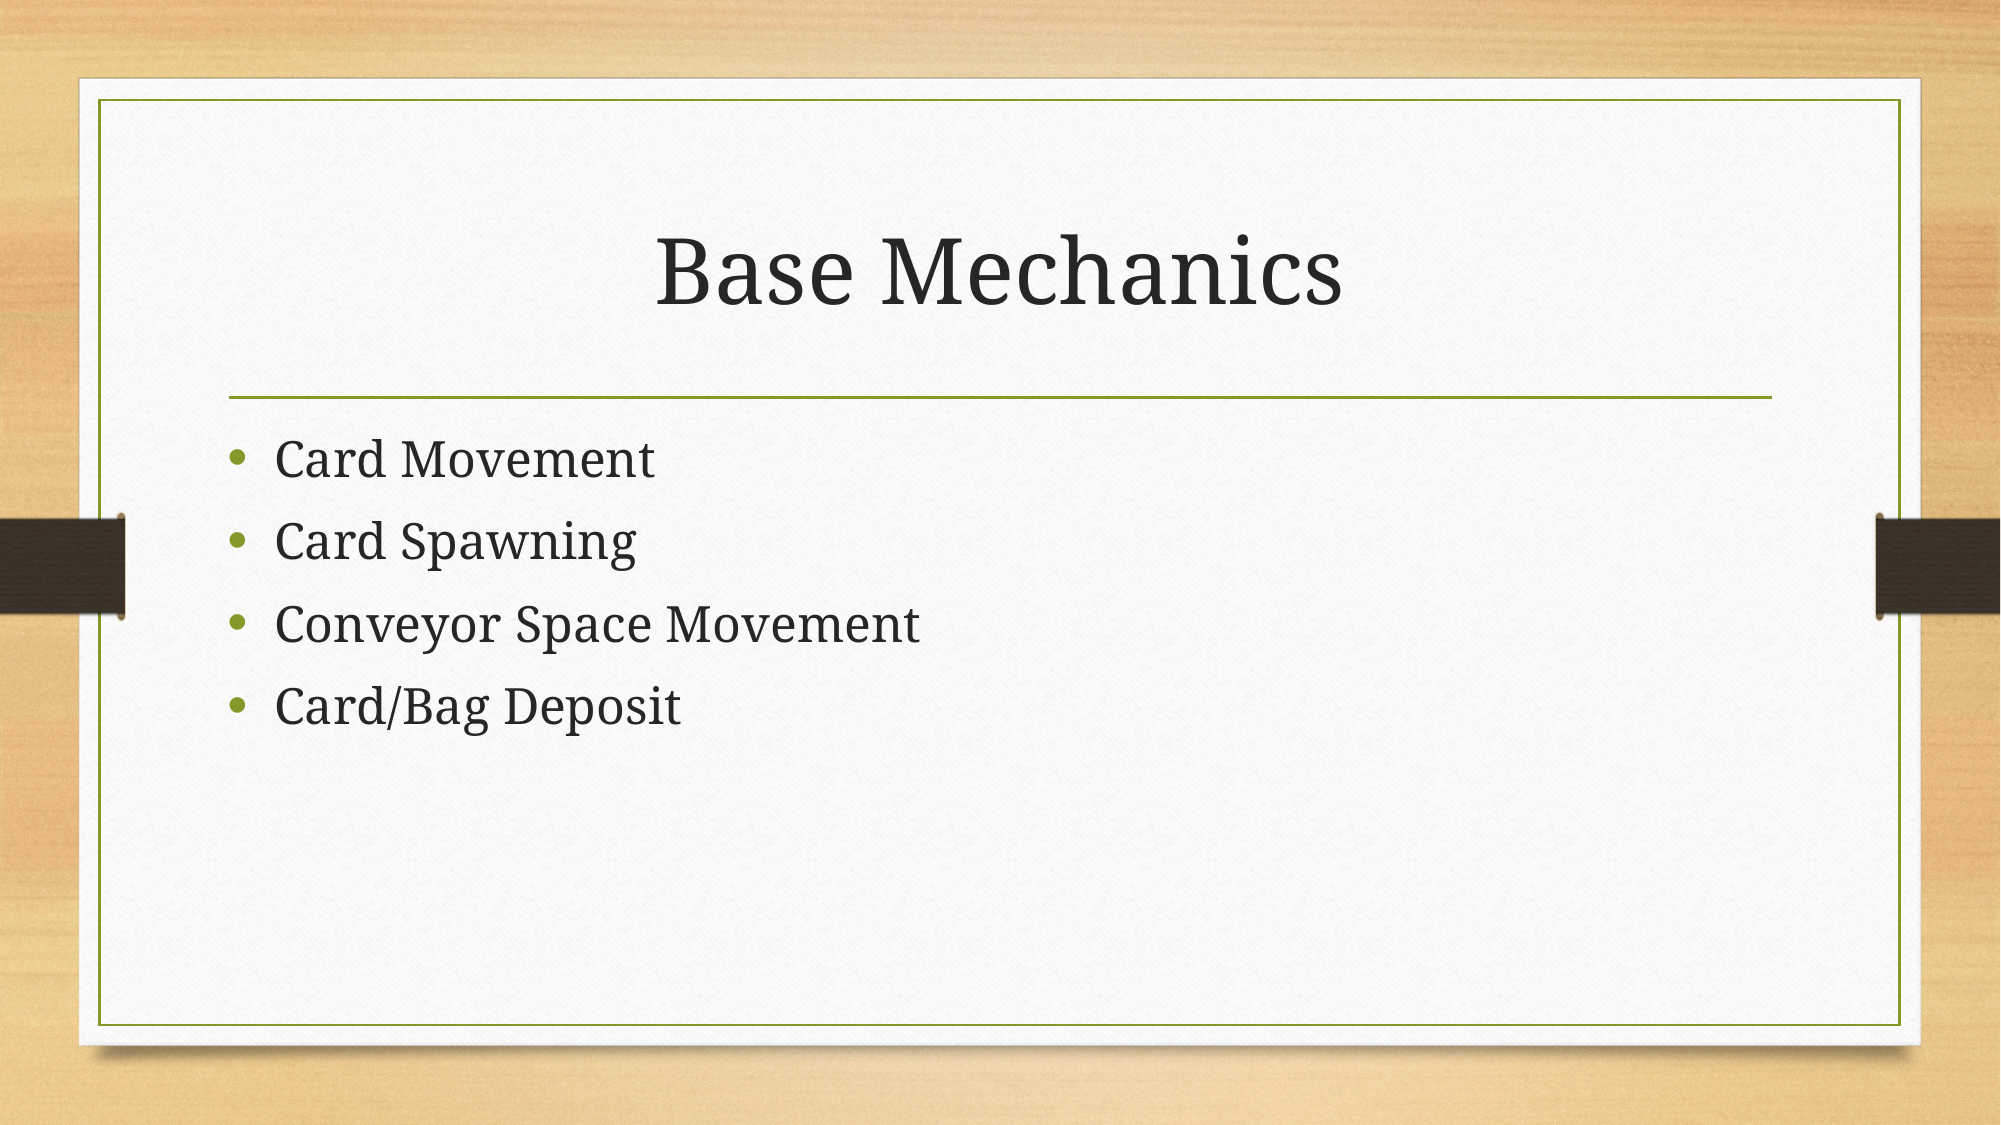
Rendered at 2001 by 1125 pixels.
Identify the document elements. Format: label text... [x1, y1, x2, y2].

picture [0, 0, 2001, 1125]
list Card Movement Card Spawning Conveyor Space Movement Card/Bag Deposit [212, 419, 1788, 964]
title Base Mechanics [212, 161, 1788, 375]
